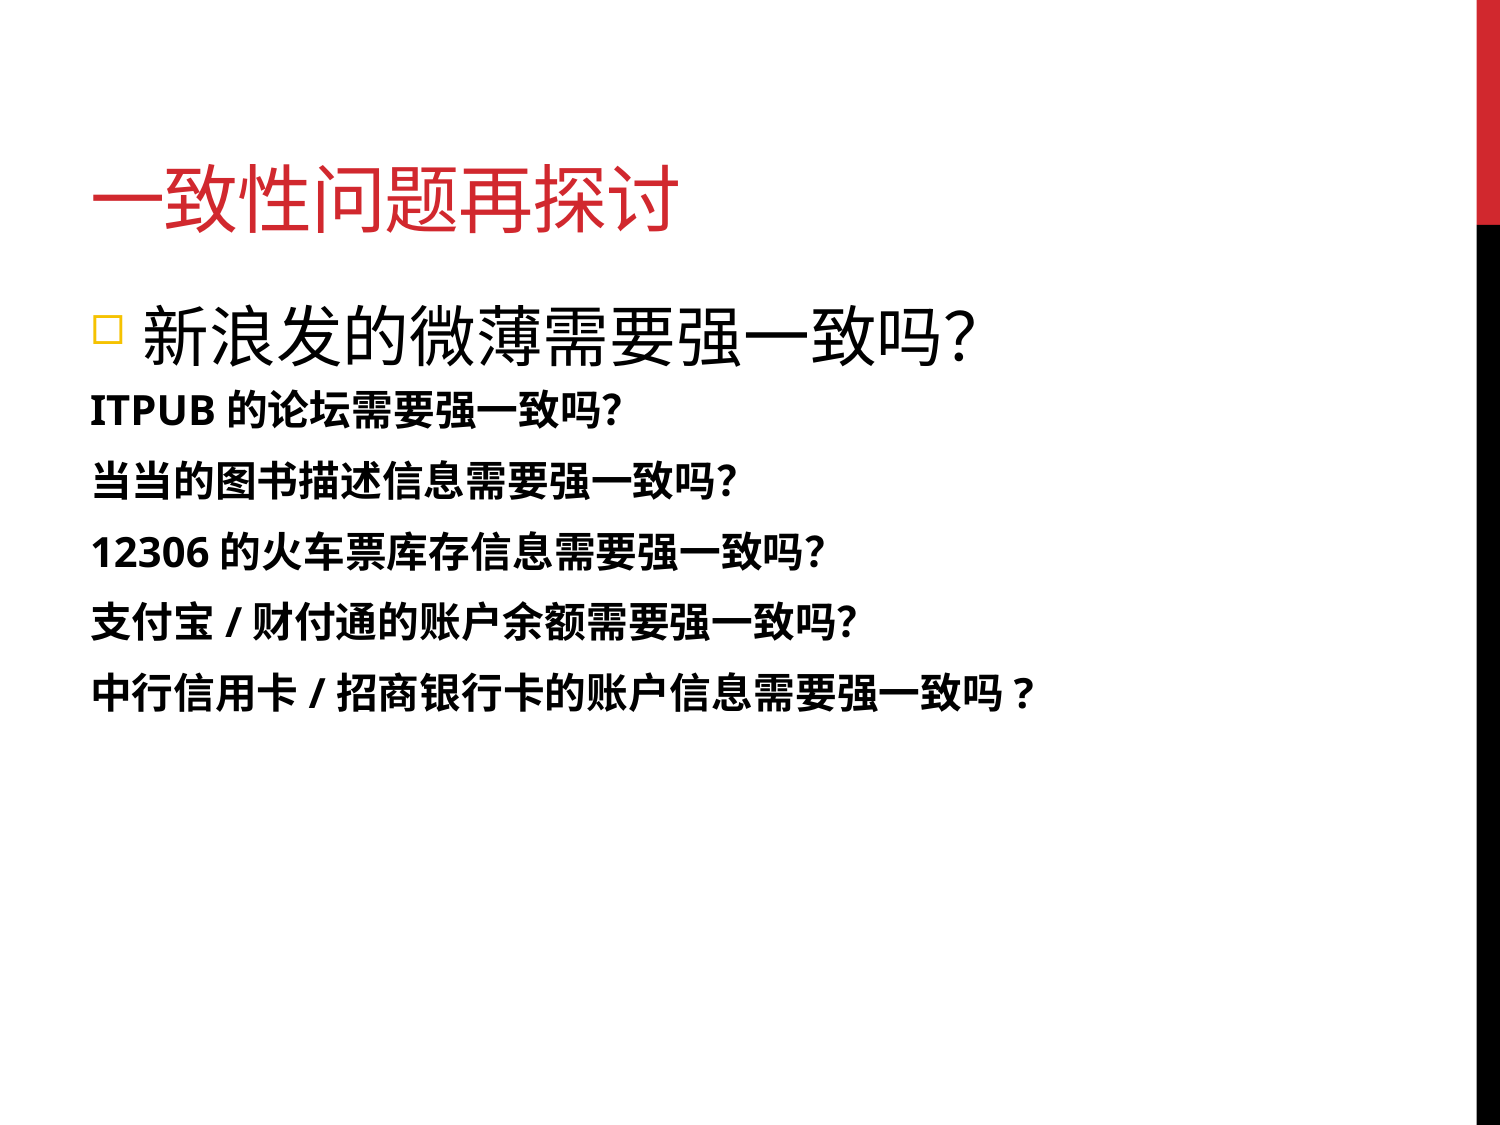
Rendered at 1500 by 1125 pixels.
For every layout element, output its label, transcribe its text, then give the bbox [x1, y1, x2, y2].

title 一致性问题再探讨 [75, 24, 1025, 250]
list 新浪发的微薄需要强一致吗？ ITPUB的论坛需要强一致吗？ 当当的图书描述信息需要强一致吗？ 12306的火车票库存信息需要强一致吗？ 支付宝/财付通的账户余额需要强一致吗？ 中行信用卡/招商银行卡的账户信息需要强一致吗? [75, 287, 1325, 1005]
